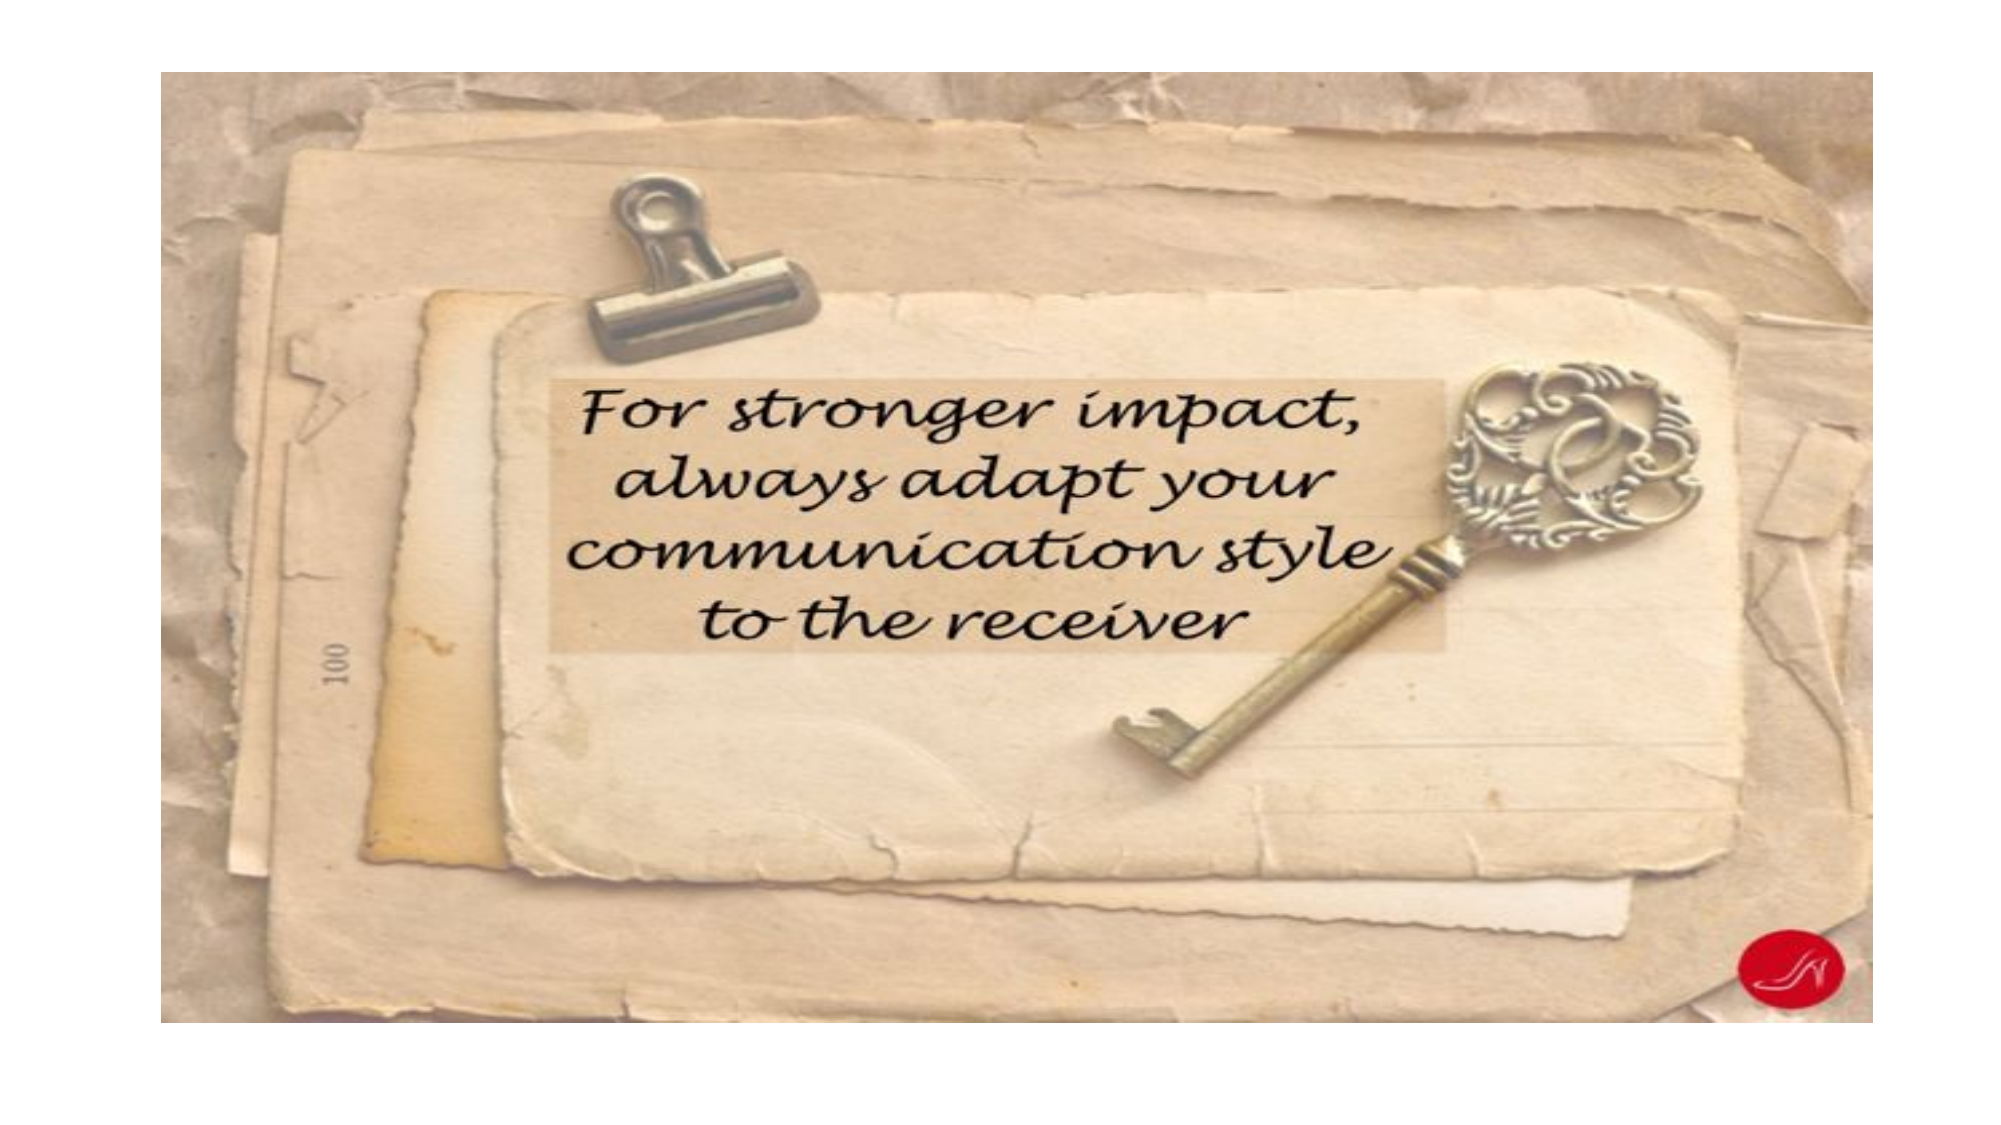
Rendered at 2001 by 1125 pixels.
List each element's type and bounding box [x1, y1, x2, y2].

picture [161, 72, 1873, 1023]
